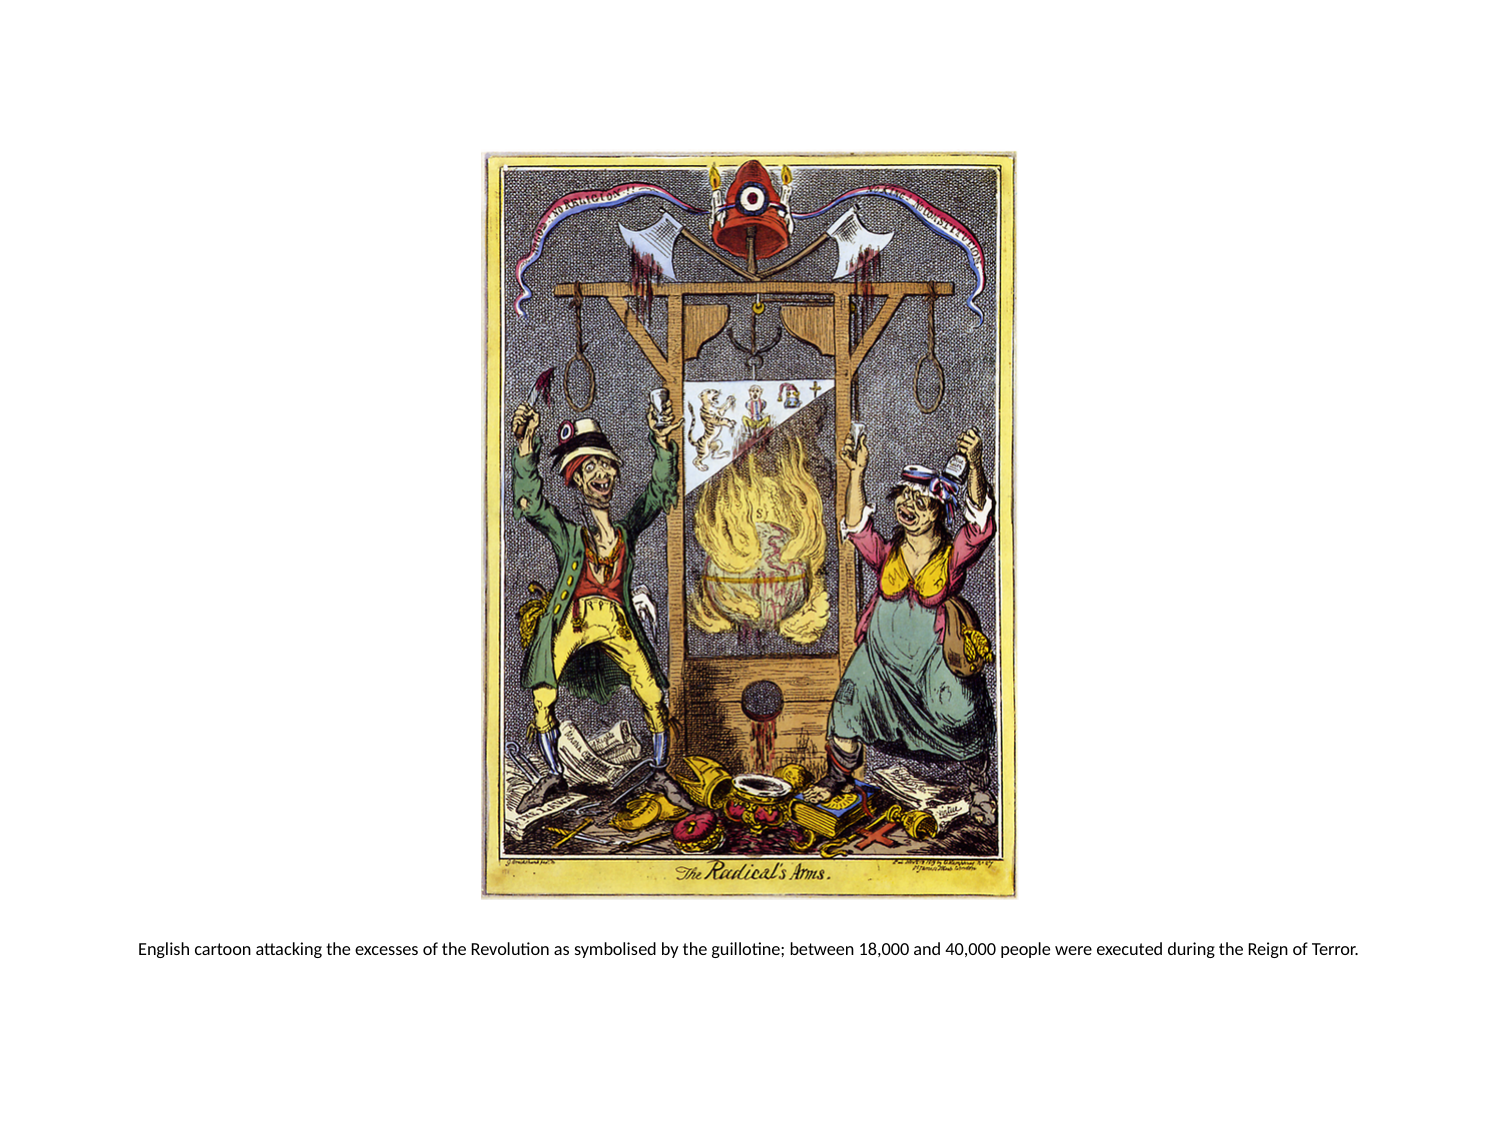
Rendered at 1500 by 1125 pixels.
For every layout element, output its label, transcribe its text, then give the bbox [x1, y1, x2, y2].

picture [481, 149, 1019, 901]
text_box English cartoon attacking the excesses of the Revolution as symbolised by the guillotine; between 18,000 and 40,000 people were executed during the Reign of Terror. [123, 929, 1377, 967]
